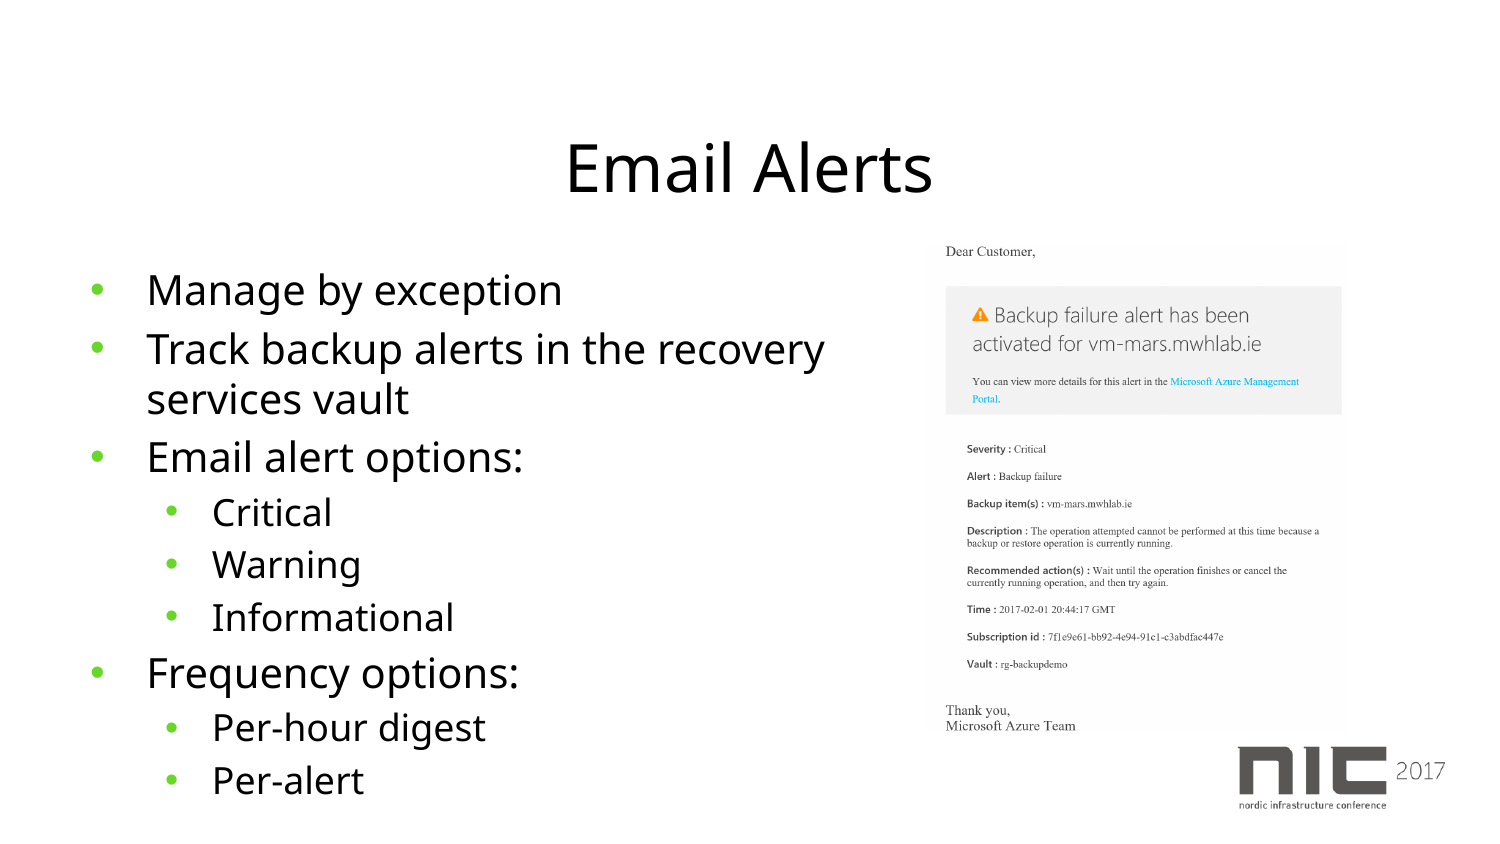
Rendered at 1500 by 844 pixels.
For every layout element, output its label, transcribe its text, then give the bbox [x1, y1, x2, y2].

picture [926, 240, 1350, 735]
list Manage by exception Track backup alerts in the recovery services vault Email alert options: Critical Warning Informational Frequency options: Per-hour digest Per-alert [75, 256, 951, 836]
title Email Alerts [75, 91, 1425, 242]
